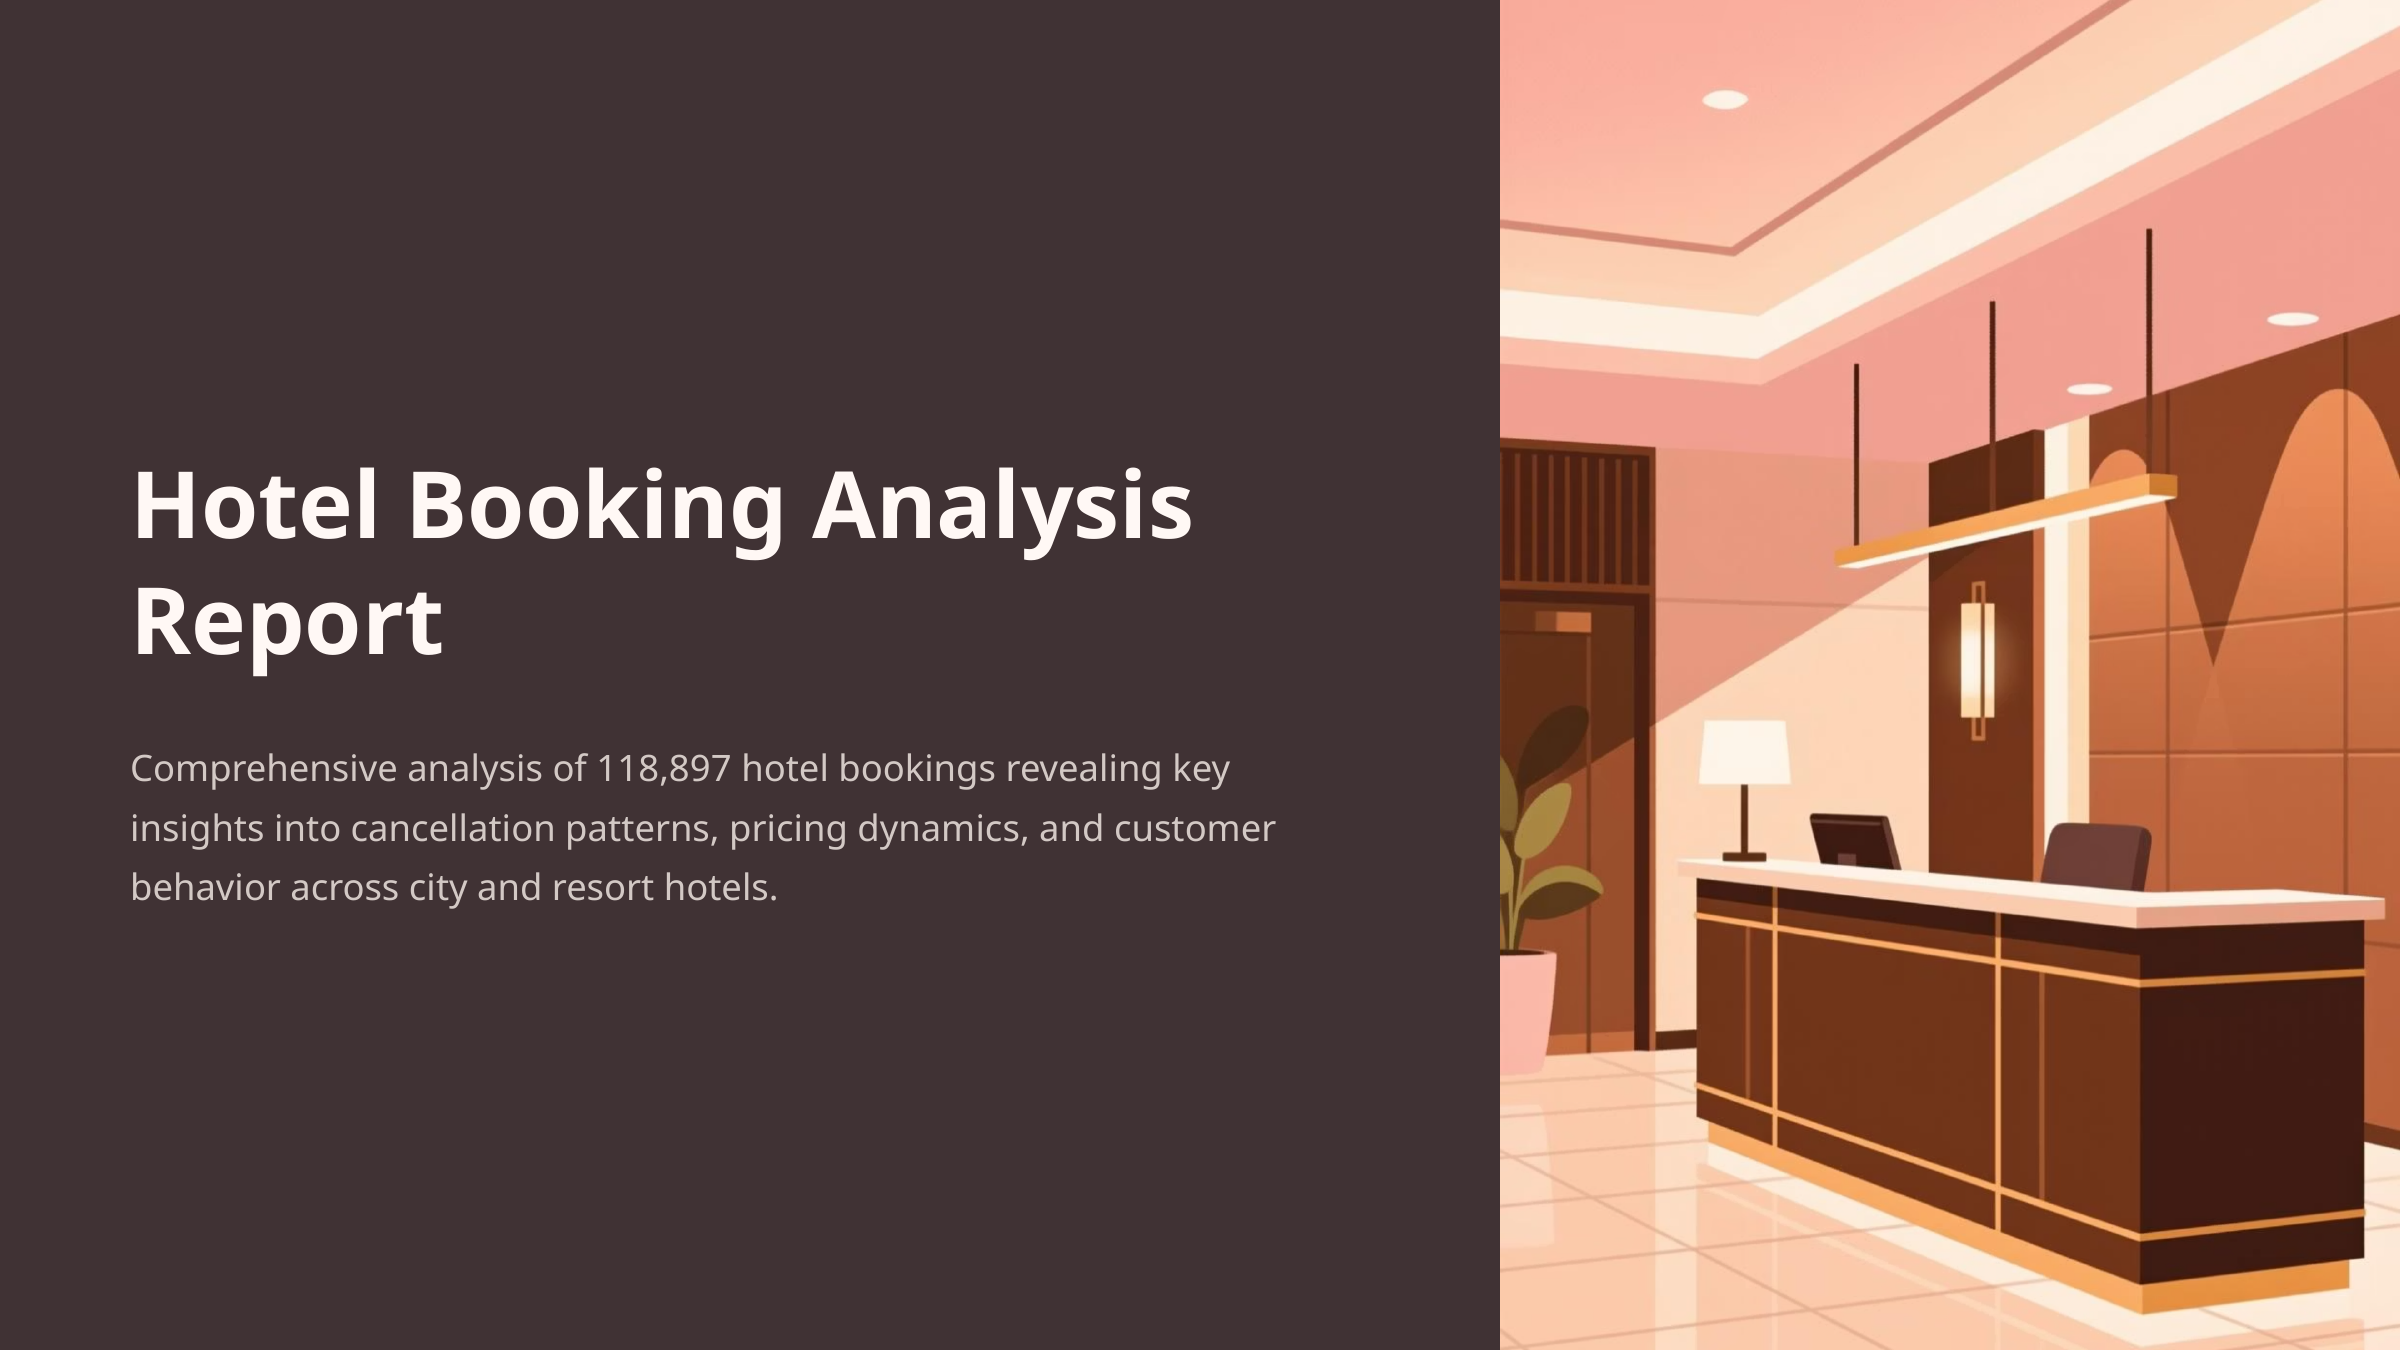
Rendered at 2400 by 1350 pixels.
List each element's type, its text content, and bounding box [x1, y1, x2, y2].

picture [1499, 0, 2400, 1350]
text_box Comprehensive analysis of 118,897 hotel bookings revealing key insights into cancellation patterns, pricing dynamics, and customer behavior across city and resort hotels. [130, 729, 1370, 909]
text_box Hotel Booking Analysis Report [130, 441, 1370, 674]
